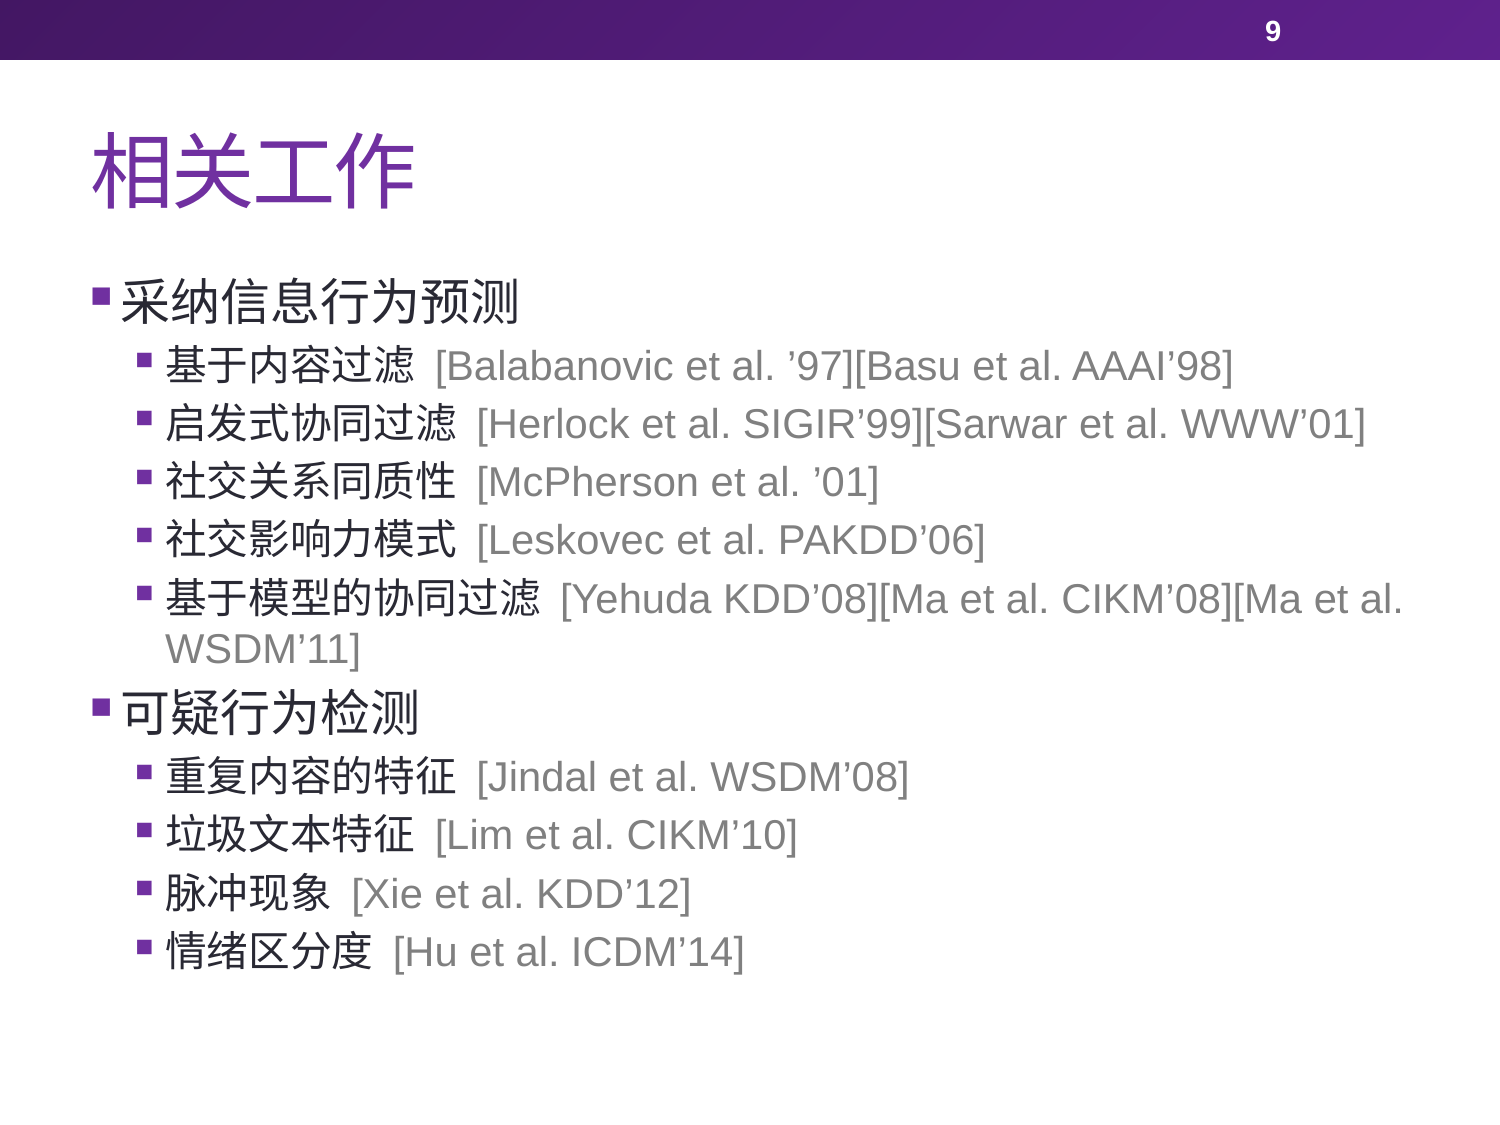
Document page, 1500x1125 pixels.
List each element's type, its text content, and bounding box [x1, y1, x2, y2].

list 采纳信息行为预测 基于内容过滤 [Balabanovic et al. ’97][Basu et al. AAAI’98] 启发式协同过滤 [Herlock et al. SIGIR’99][Sarwar et al. WWW’01] 社交关系同质性 [McPherson et al. ’01] 社交影响力模式 [Leskovec et al. PAKDD’06] 基于模型的协同过滤 [Yehuda KDD’08][Ma et al. CIKM’08][Ma et al. WSDM’11] 可疑行为检测 重复内容的特征 [Jindal et al. WSDM’08] 垃圾文本特征 [Lim et al. CIKM’10] 脉冲现象 [Xie et al. KDD’12] 情绪区分度 [Hu et al. ICDM’14] [75, 262, 1425, 1063]
title 相关工作 [75, 87, 1425, 250]
slide_number 9 [1250, 3, 1425, 57]
